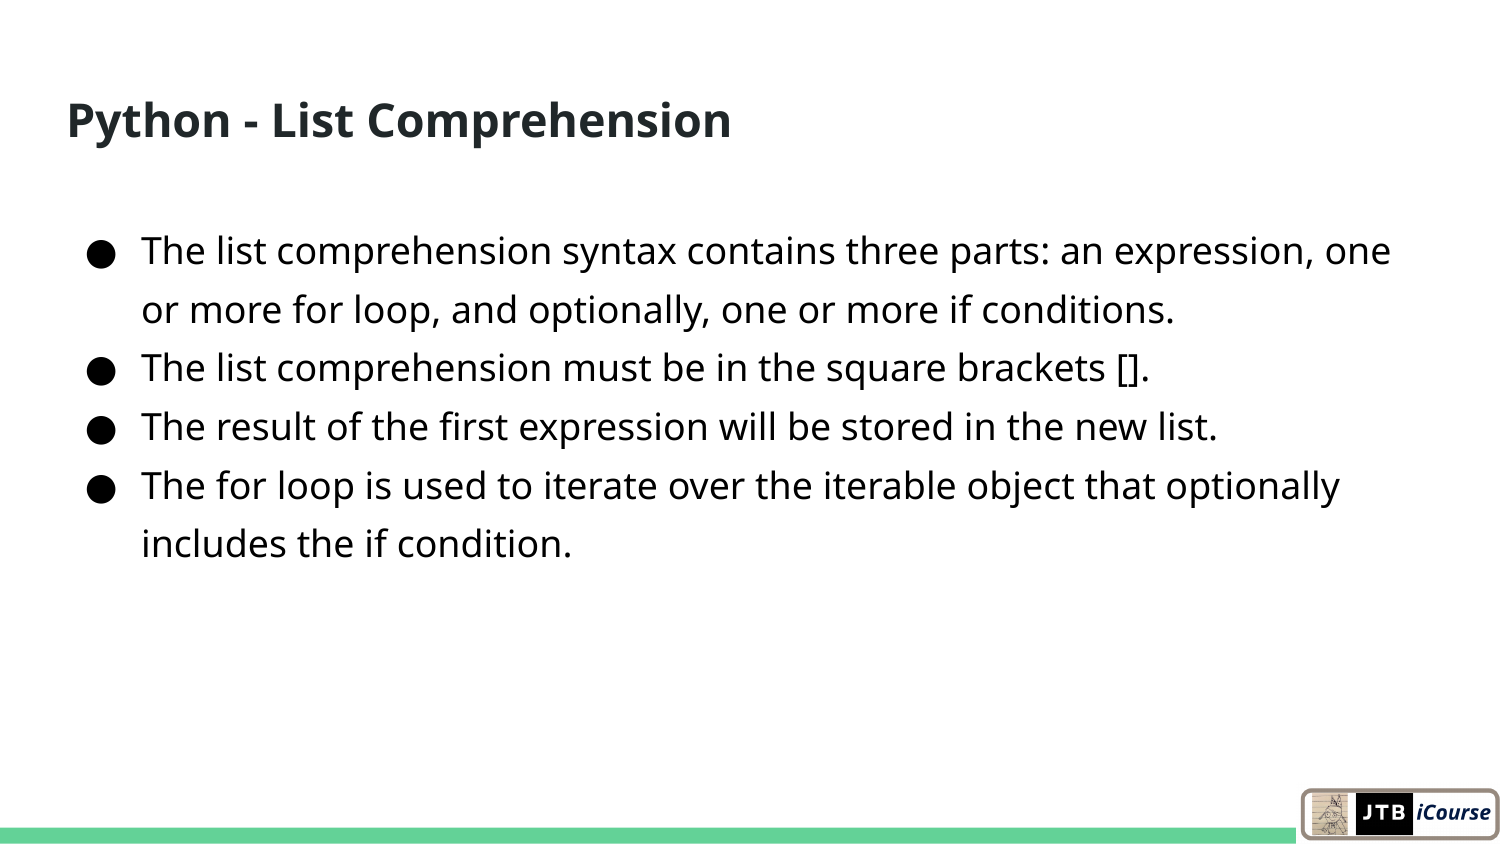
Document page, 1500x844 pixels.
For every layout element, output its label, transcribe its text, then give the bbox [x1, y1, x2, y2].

picture [1296, 782, 1500, 844]
list The list comprehension syntax contains three parts: an expression, one or more for loop, and optionally, one or more if conditions. The list comprehension must be in the square brackets []. The result of the first expression will be stored in the new list. The for loop is used to iterate over the iterable object that optionally includes the if condition. [51, 202, 1449, 746]
title Python - List Comprehension [51, 72, 1449, 167]
